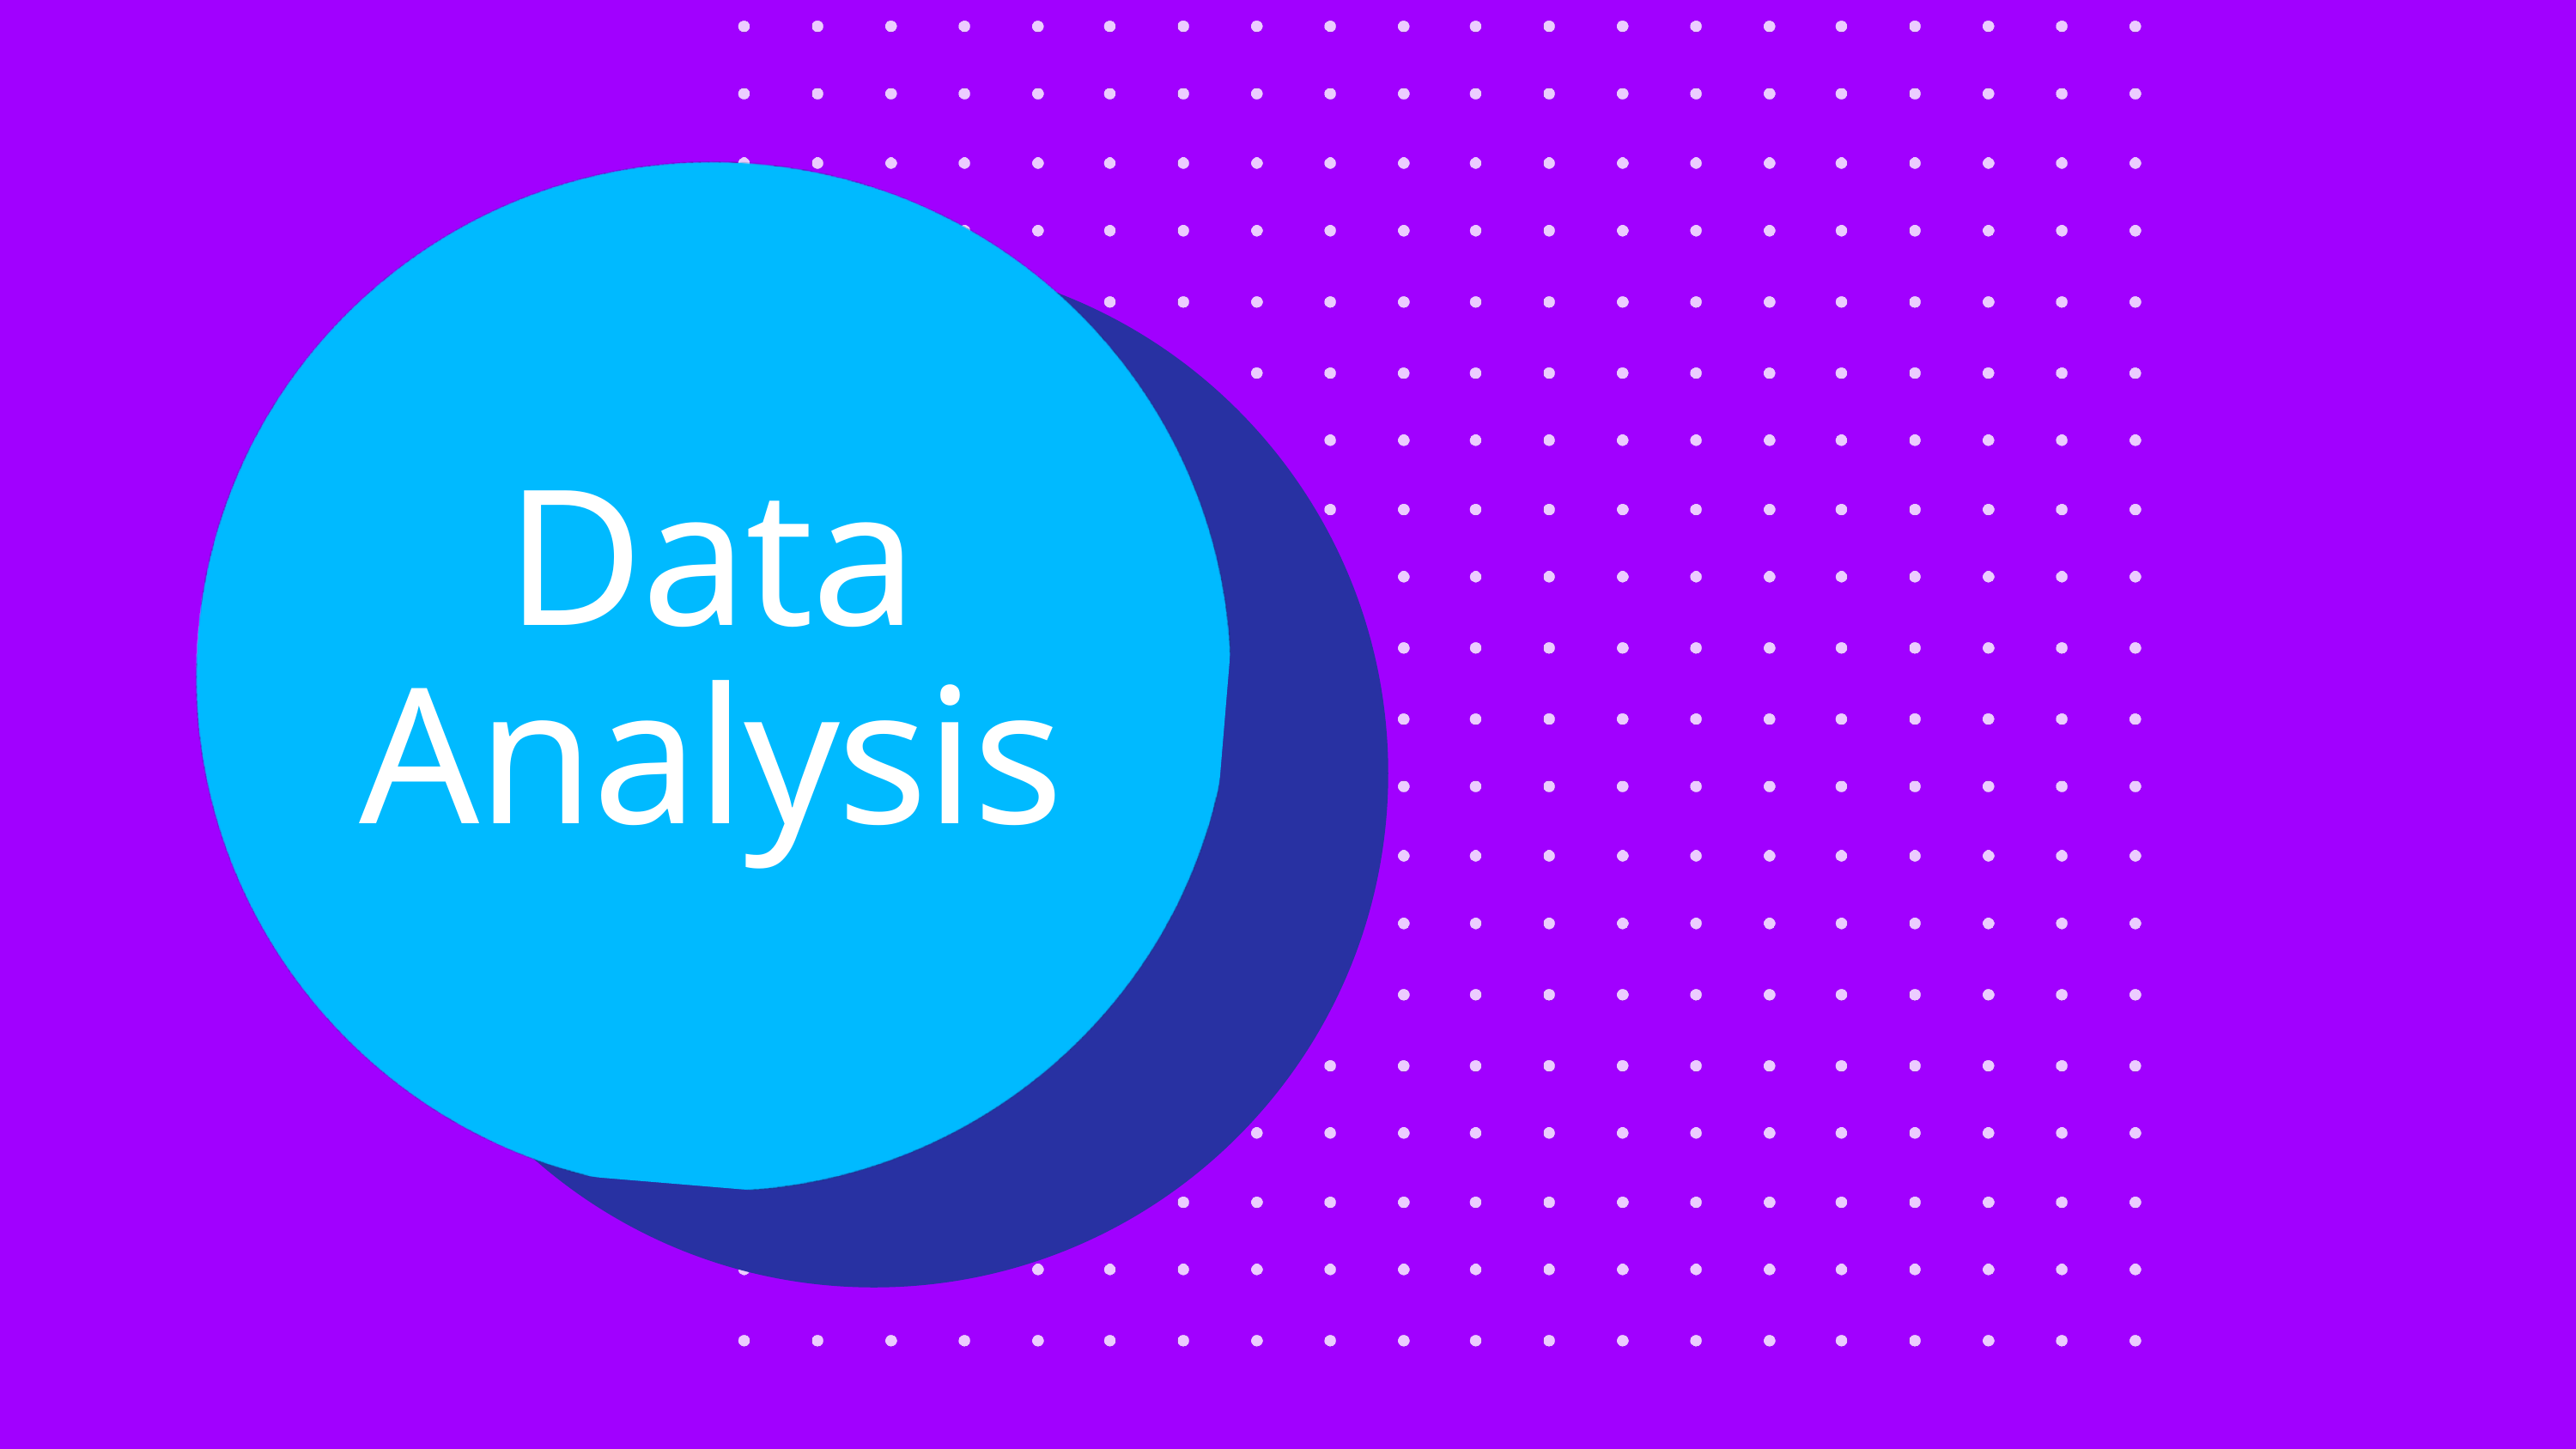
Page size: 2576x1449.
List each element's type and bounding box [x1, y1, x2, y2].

text_box [730, 15, 2146, 1351]
text_box [155, 115, 1388, 1288]
